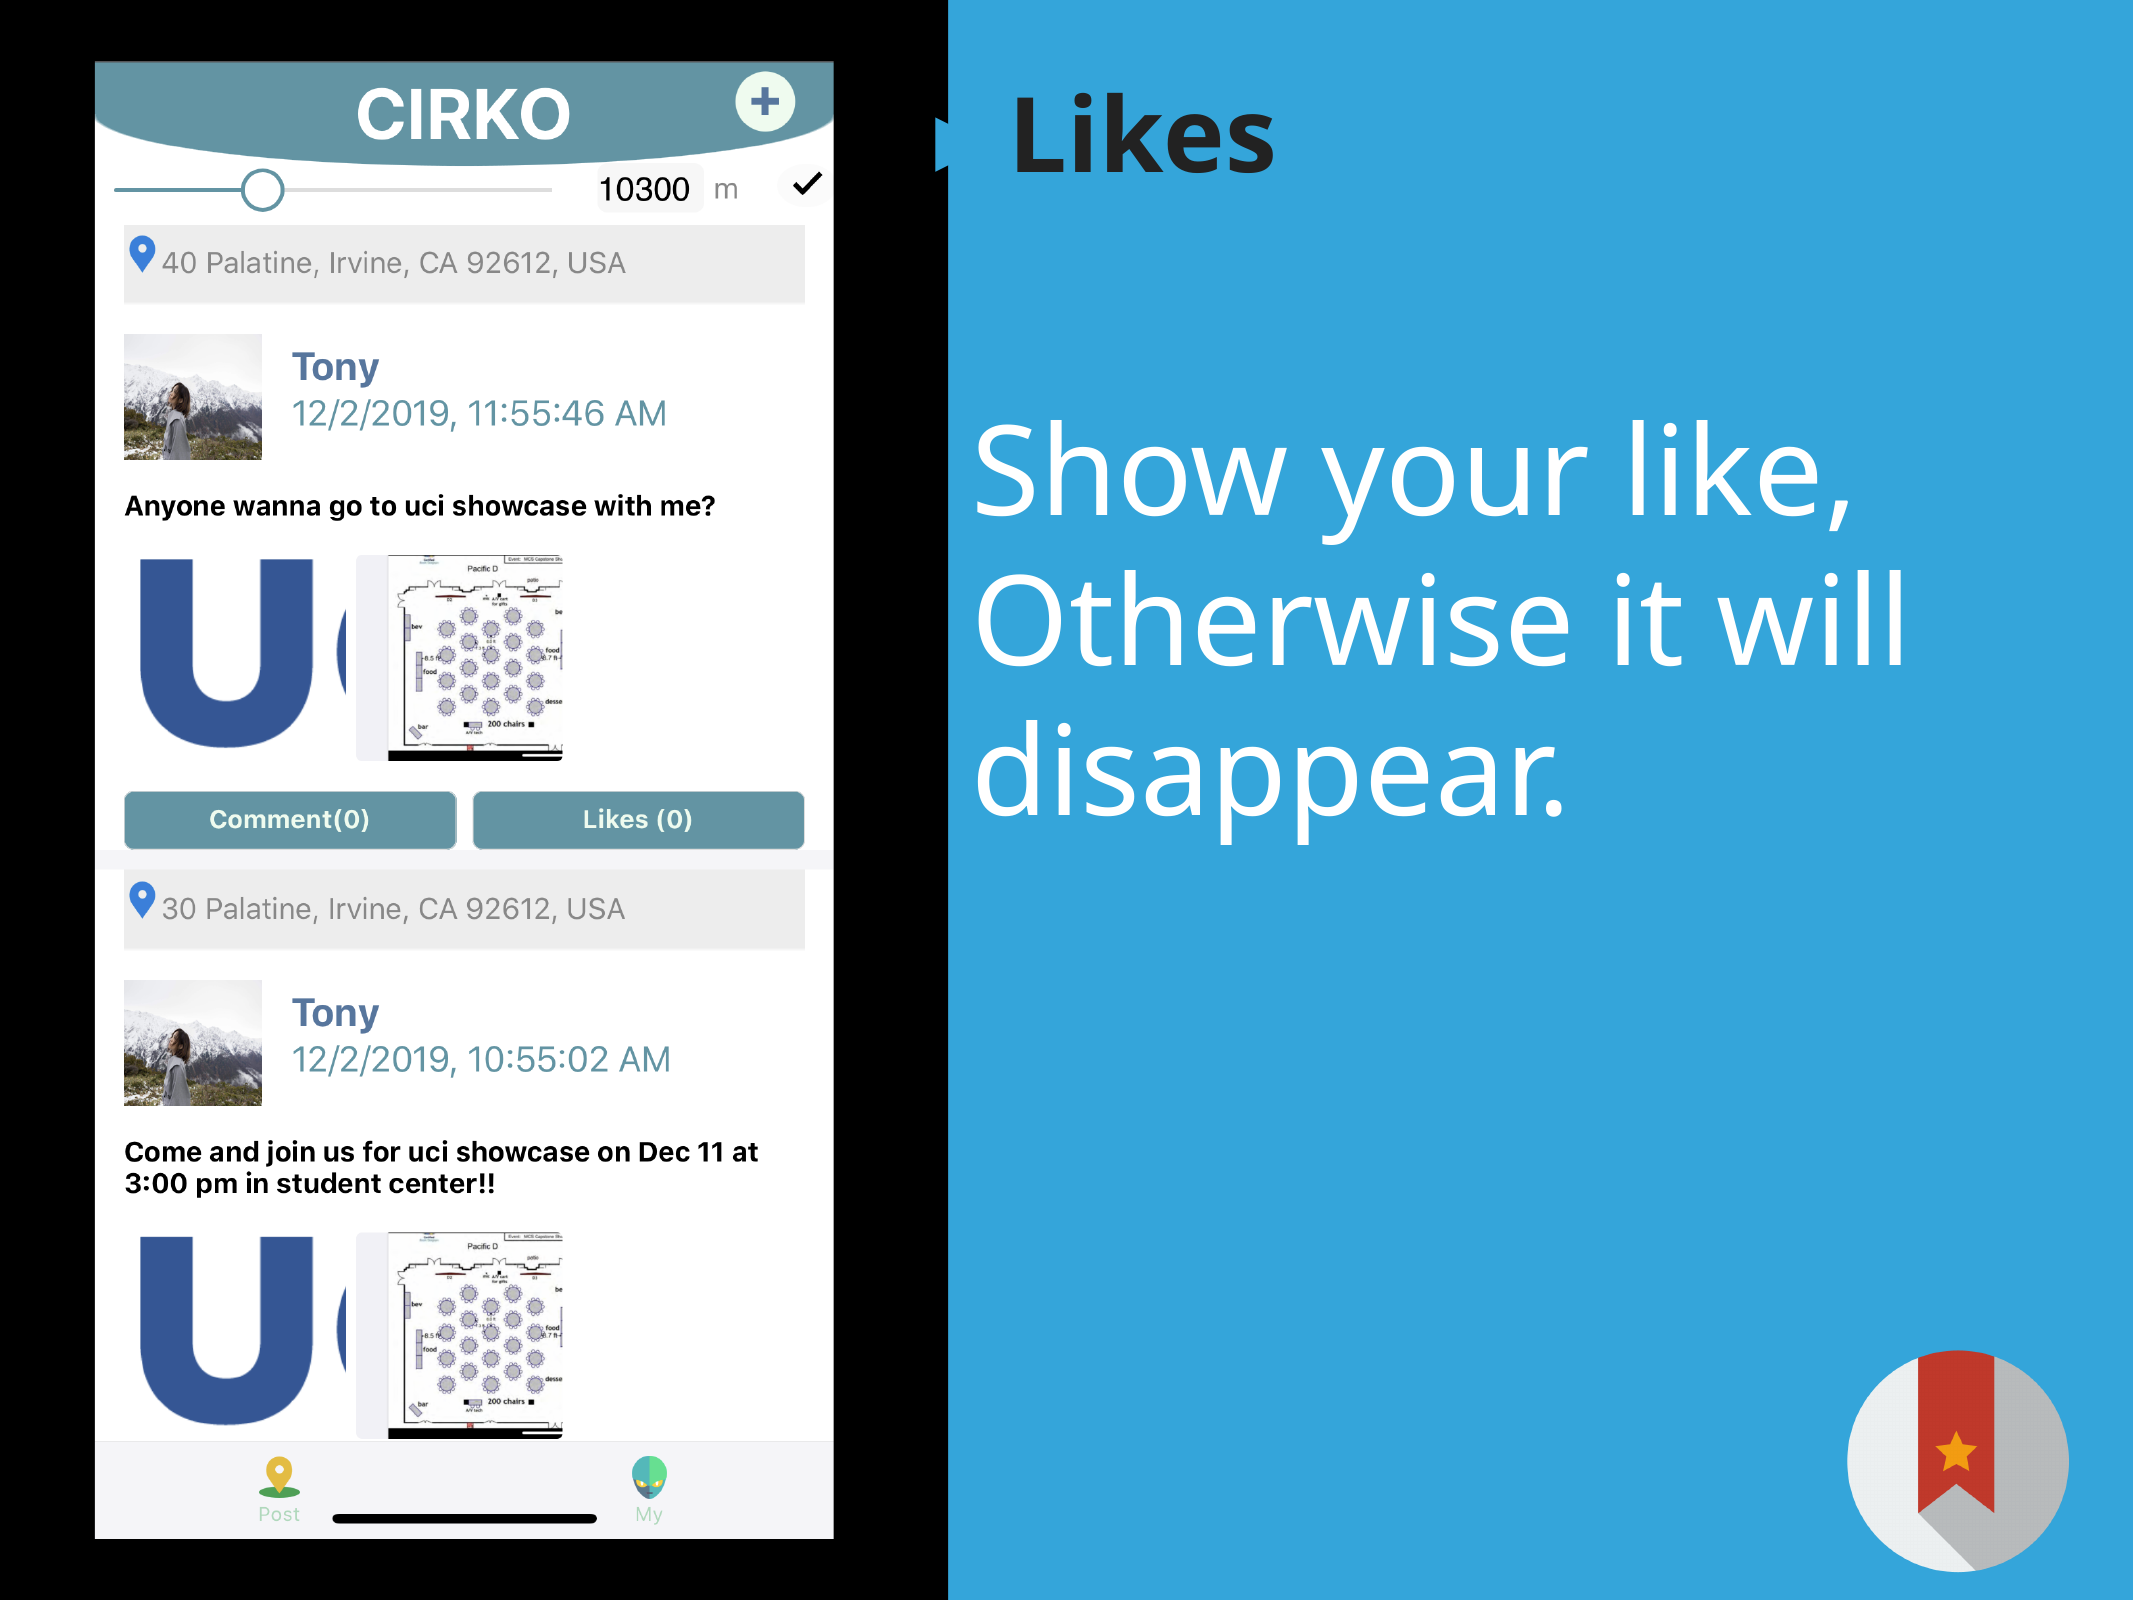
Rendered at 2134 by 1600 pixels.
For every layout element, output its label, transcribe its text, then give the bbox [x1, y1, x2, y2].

picture [1844, 1349, 2071, 1575]
list Show your like, Otherwise it will disappear. [962, 394, 2134, 1137]
text_box Likes [927, 60, 1286, 202]
text_box [0, 0, 949, 1600]
picture [94, 60, 834, 1540]
